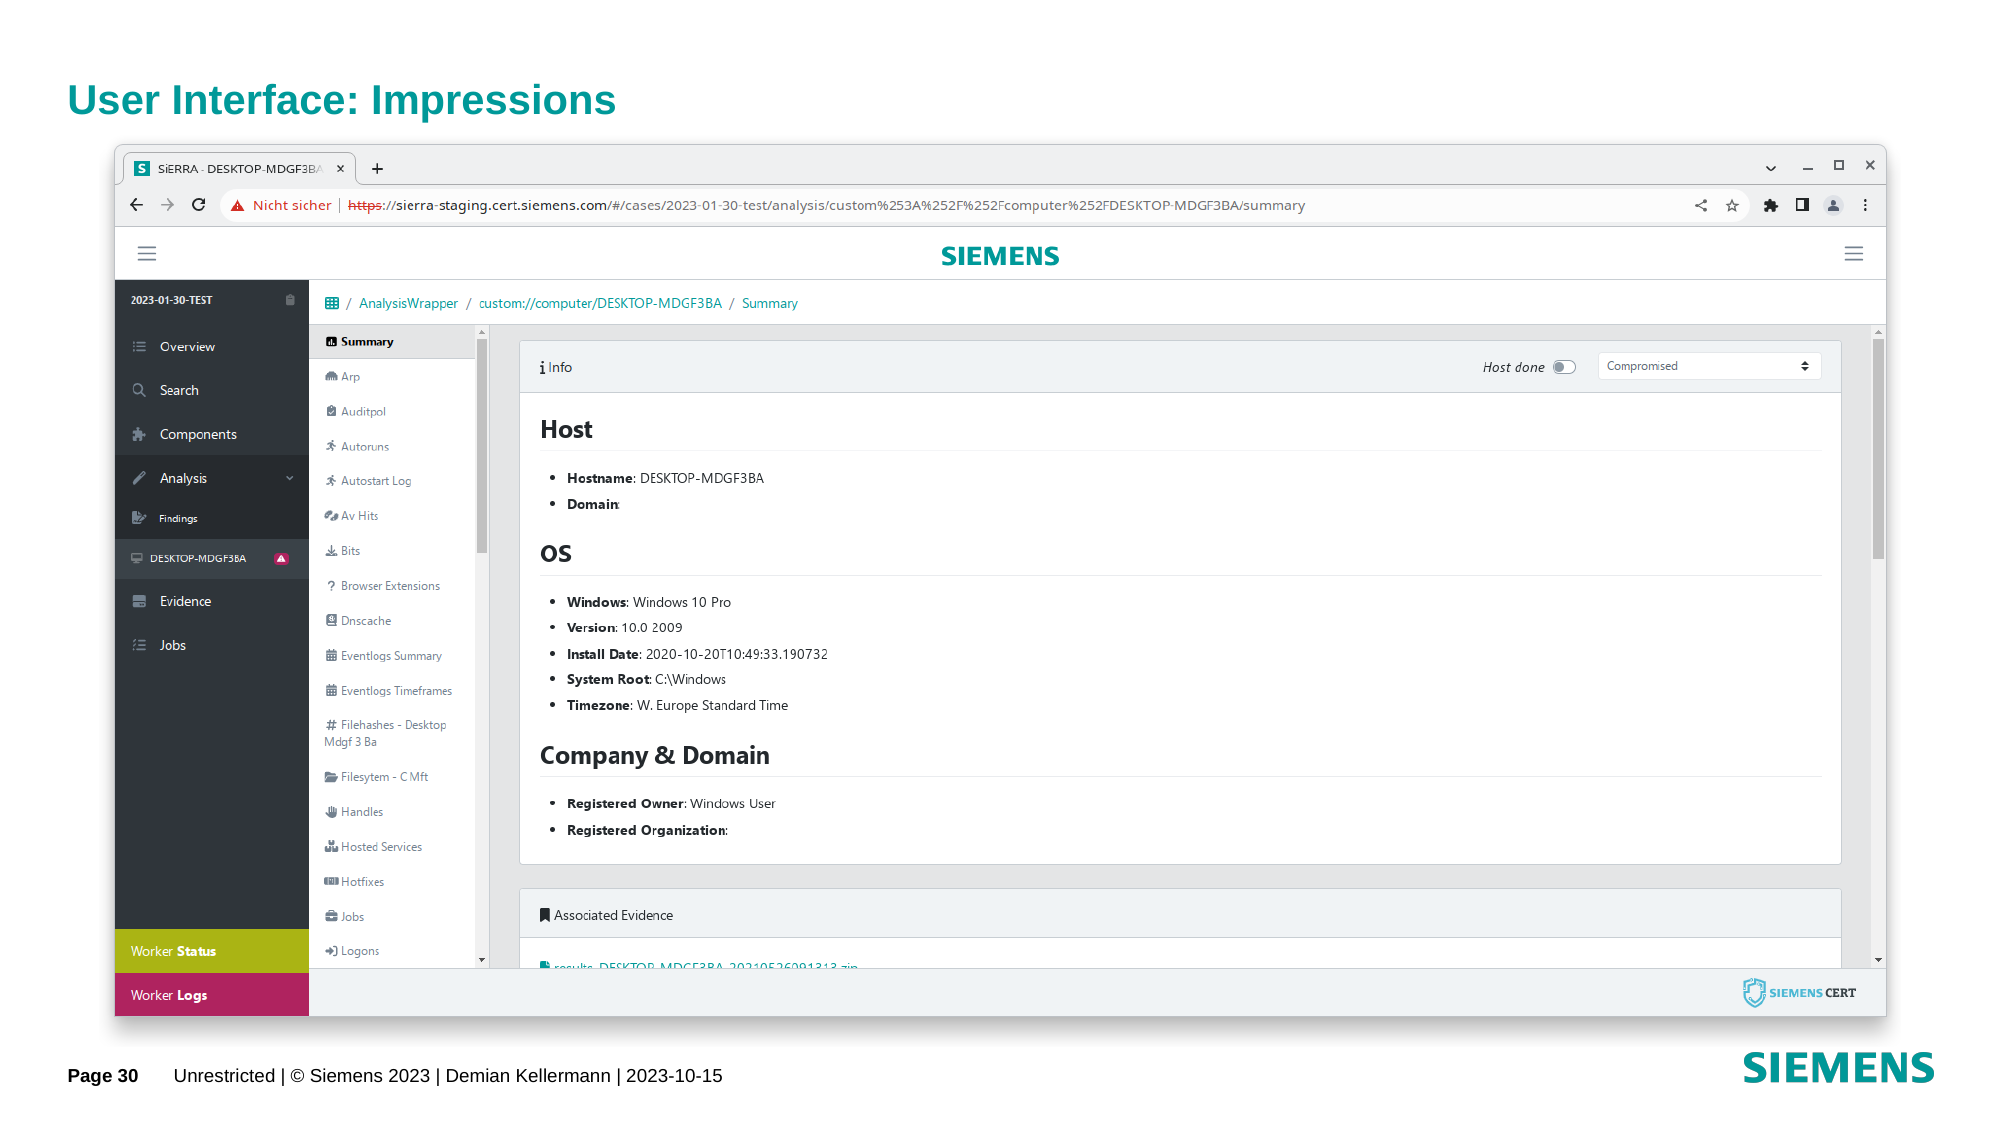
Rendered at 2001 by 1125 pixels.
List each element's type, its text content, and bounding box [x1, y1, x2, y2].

slide_number Page 30 [67, 1035, 174, 1125]
picture [99, 135, 1901, 1047]
footer Unrestricted | © Siemens 2023 | Demian Kellermann | 2023-10-15 [174, 1047, 1686, 1125]
title User Interface: Impressions [67, 78, 1686, 173]
picture [1744, 1052, 1934, 1083]
